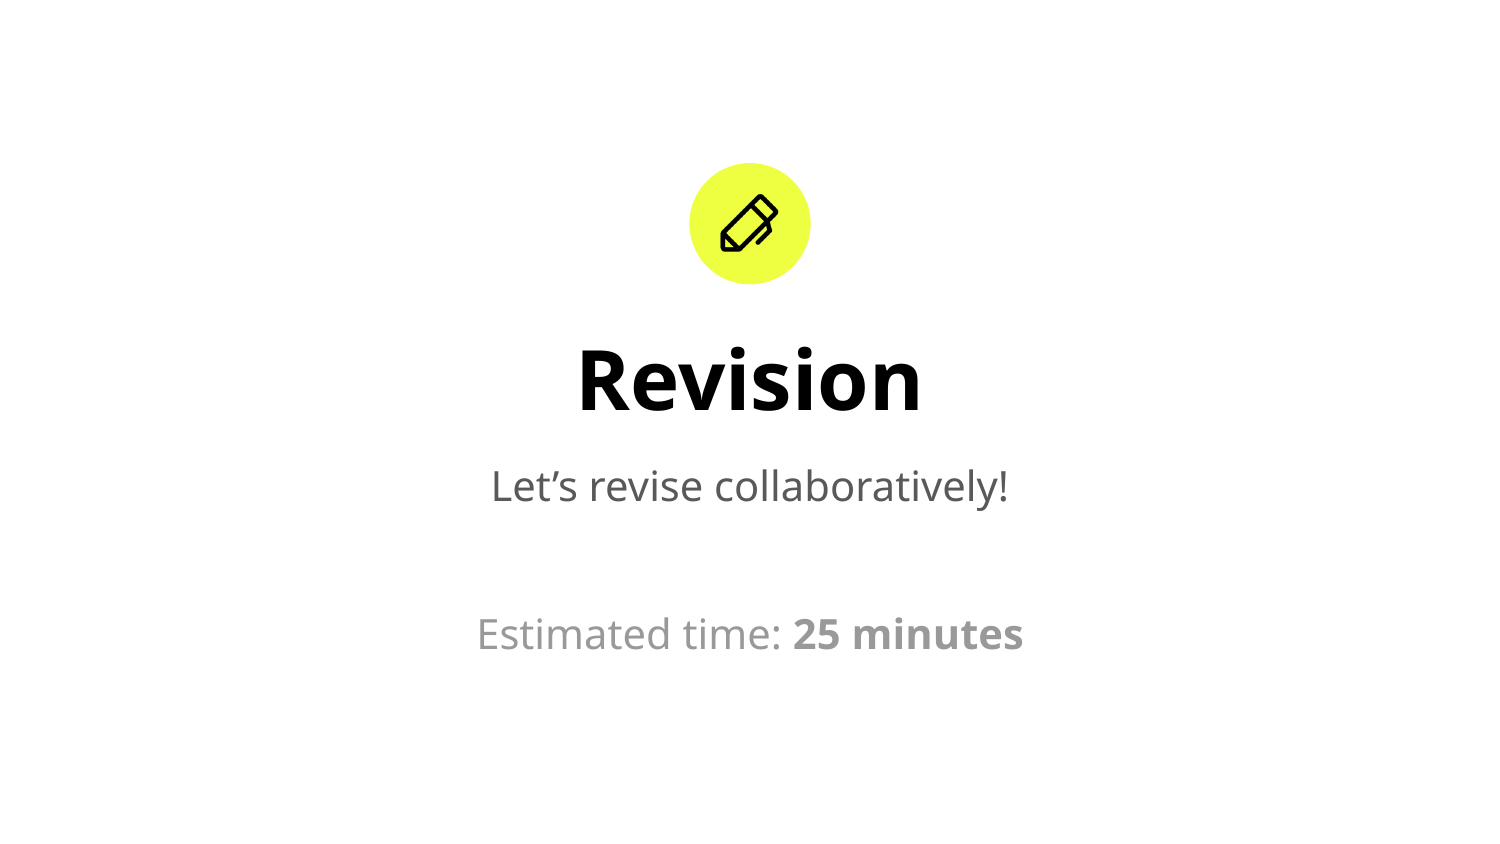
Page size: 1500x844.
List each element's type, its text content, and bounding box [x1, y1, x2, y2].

text_box Estimated time: 25 minutes [161, 592, 1339, 673]
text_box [689, 162, 811, 285]
text_box Let’s revise collaboratively! [161, 444, 1339, 525]
text_box Revision [239, 323, 1261, 444]
